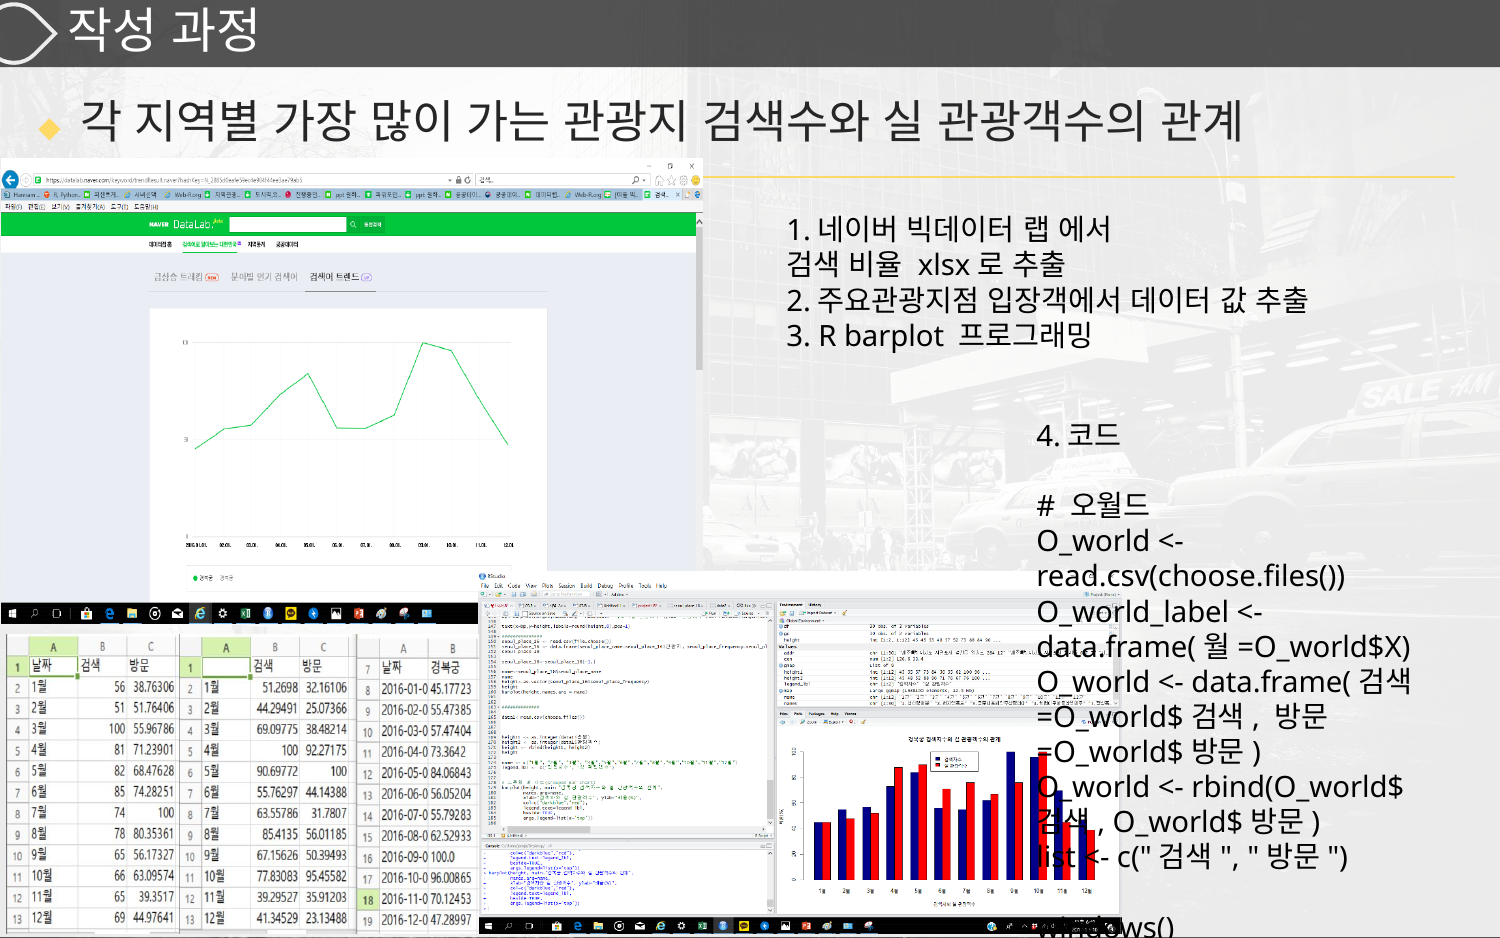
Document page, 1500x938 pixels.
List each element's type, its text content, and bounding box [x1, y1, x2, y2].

title 작성 과정 [0, 0, 586, 68]
text_box 1.네이버 빅데이터 랩 에서 검색 비율 xlsx로 추출 2.주요관광지점 입장객에서 데이터 값 추출 3. R barplot 프로그래밍 [771, 204, 1325, 430]
picture [1, 158, 1122, 934]
text_box 4.코드 # 오월드 O_world <- read.csv(choose.files()) O_world_label <- data.frame(월=O_world$X) O_world <- data.frame(검색=O_world$검색, 방문=O_world$방문) O_world <- rbind(O_world$검색, O_world$방문) list <- c("검색", "방문") windows() barplot(O_world, main="오월드 검색지수와 실 관광객수의 관계", names.arg=O_world_label$월, xlab="월", ylab="비율", col=c("Darkblue", "red"), legend.text=list, beside=TRUE, ylim=c(0, 100), args.legend=list(x='top')) # 경복궁 data1<-read.csv(choose.files()) height1 <- as.integer(data1$방문) height2 <- as.integer(data1$관광객수) height <- rbind(height1, height2) height name <- c("1월", "2월", "3월", "4월","5월","6월","7월","8월","9월","10월","11월","12월") legend_lbl <- c("검색자수", "실 관광객수") barplot(height, main="경복궁 검색자수와 실 관광객수의 관계", names.arg=name, xlab="검색자와 실 관광객수", ylab="비율(%)", col=c("darkblue","red"), legend.text=legend_lbl, beside=TRUE, args.legend=list(x='top')) [1021, 409, 1471, 938]
text_box ◆ 각 지역별 가장 많이 가는 관광지 검색수와 실 관광객수의 관계 [23, 90, 1424, 159]
